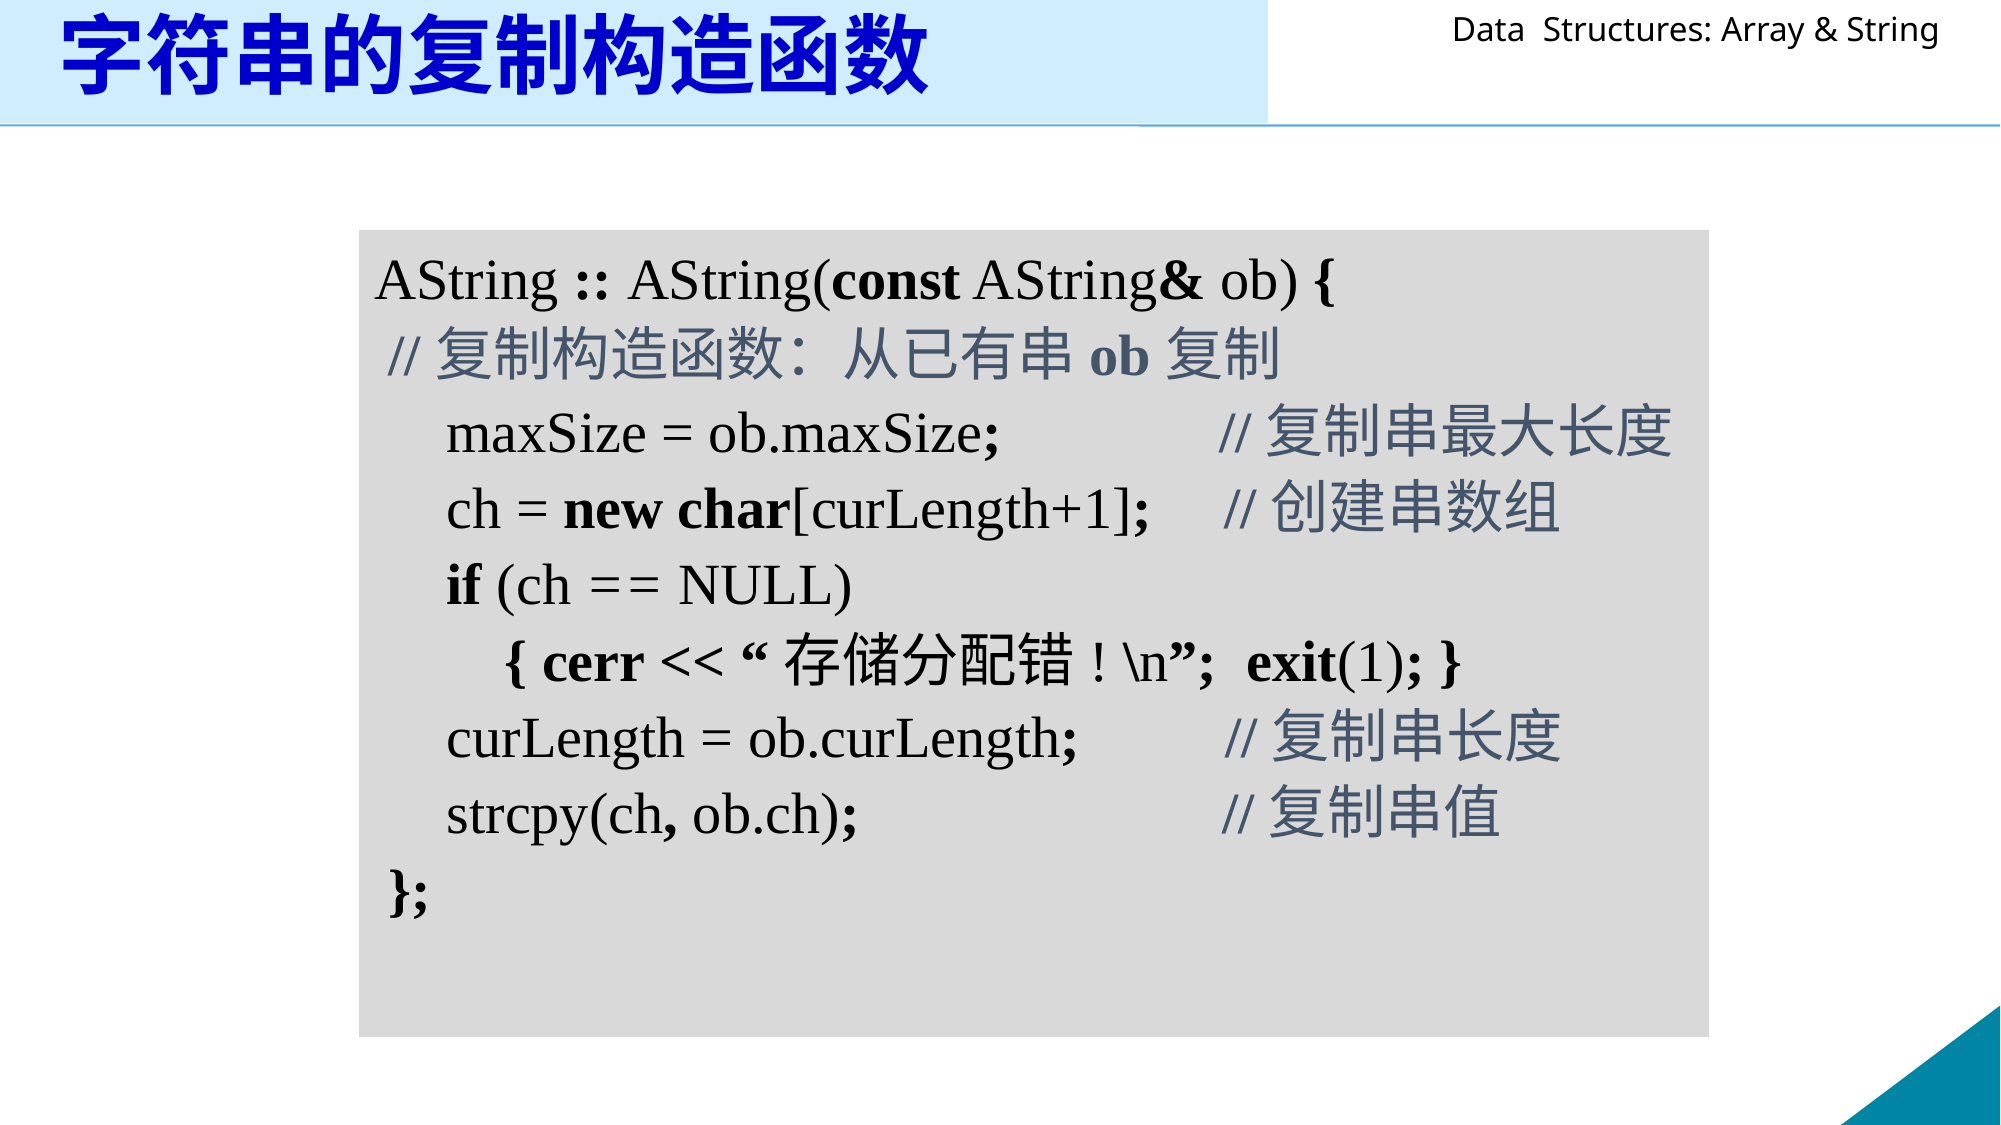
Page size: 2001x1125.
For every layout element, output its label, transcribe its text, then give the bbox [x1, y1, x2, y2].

list AString :: AString(const AString& ob) { //复制构造函数：从已有串ob复制 maxSize = ob.maxSize; //复制串最大长度 ch = new char[curLength+1]; //创建串数组 if (ch == NULL) { cerr << “存储分配错! \n”; exit(1); } curLength = ob.curLength; //复制串长度 strcpy(ch, ob.ch); //复制串值 }; [359, 229, 1710, 1037]
title 字符串的复制构造函数 [43, 4, 1097, 115]
